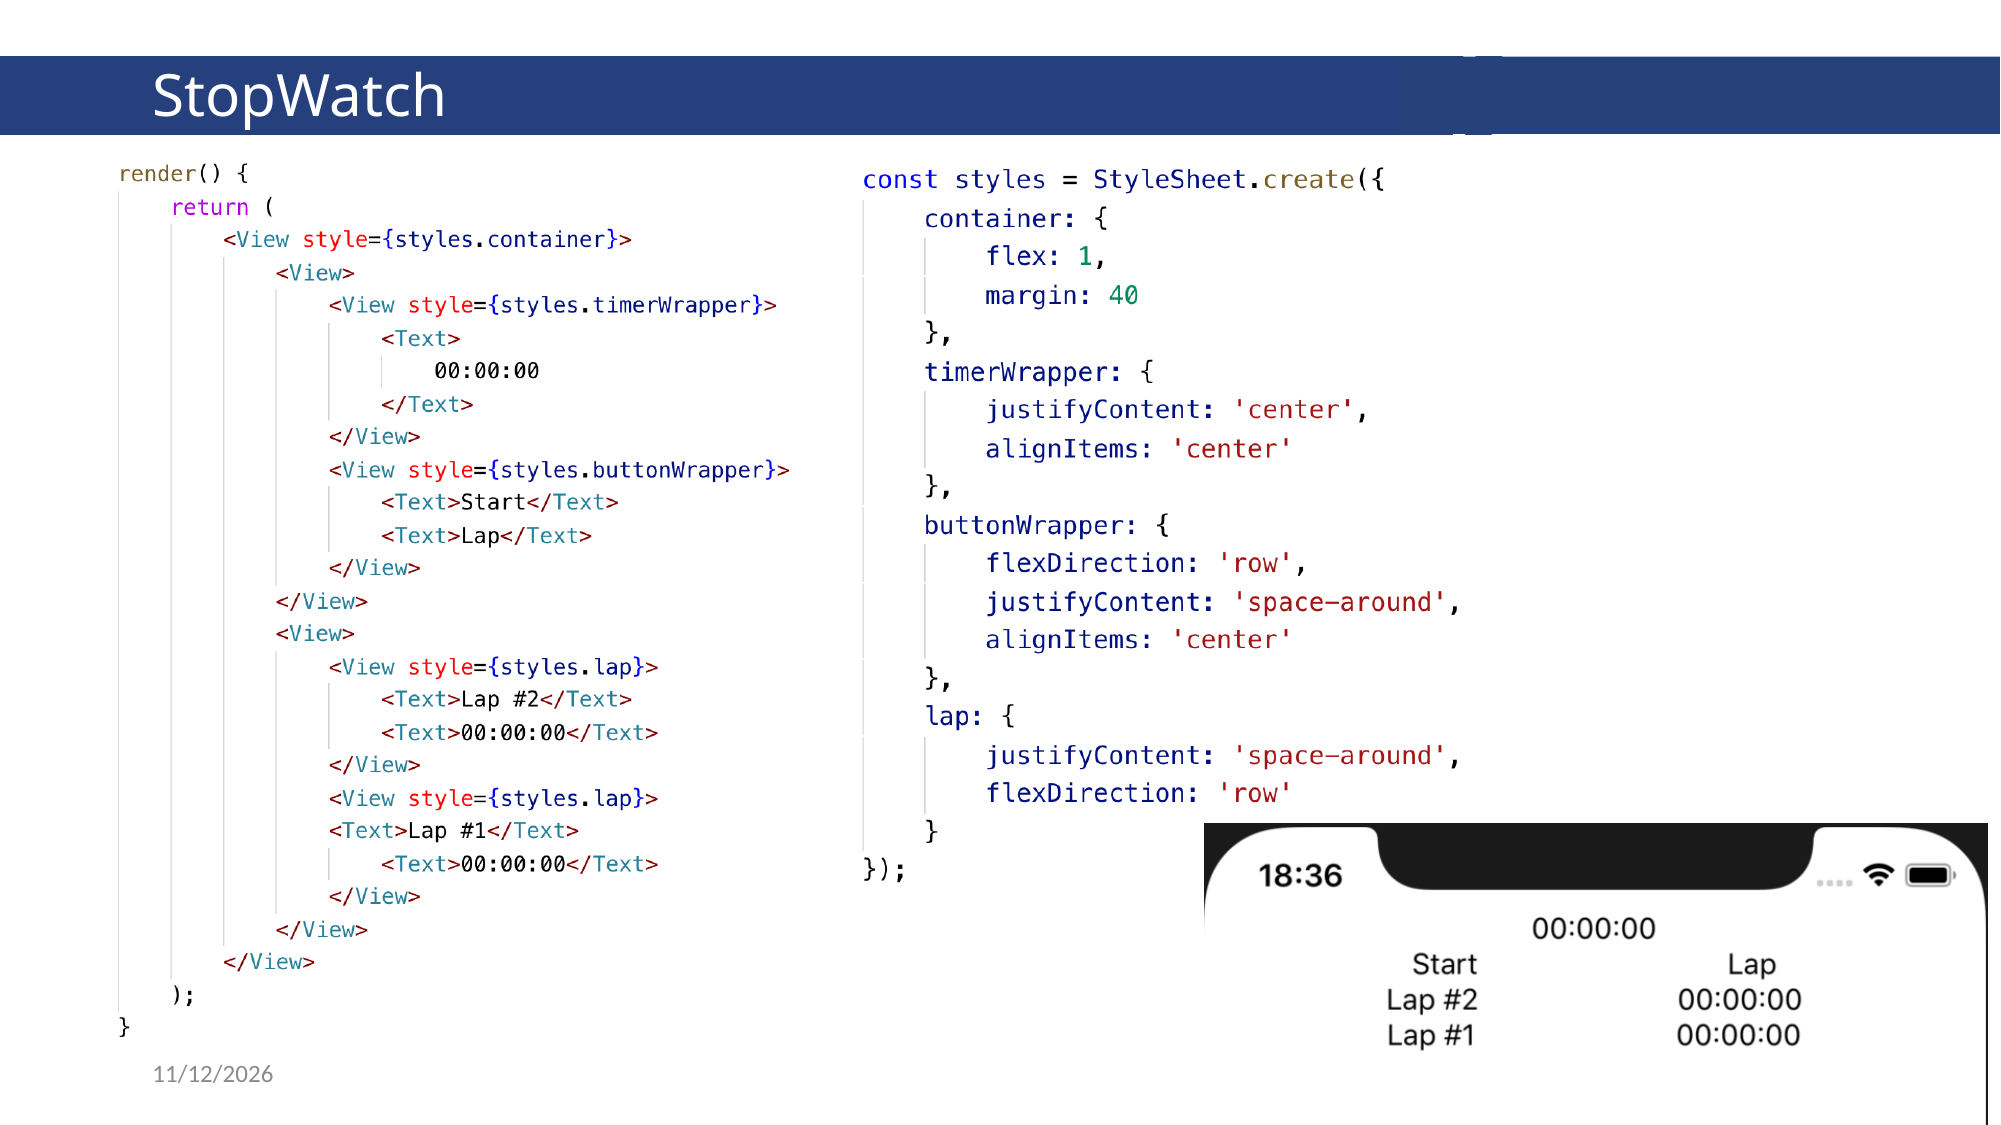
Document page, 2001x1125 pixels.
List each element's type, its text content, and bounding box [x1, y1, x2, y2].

picture [0, 56, 137, 135]
picture [97, 136, 1988, 1125]
picture [1863, 50, 2001, 144]
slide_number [137, 1058, 365, 1103]
title StopWatch [137, 43, 1863, 152]
